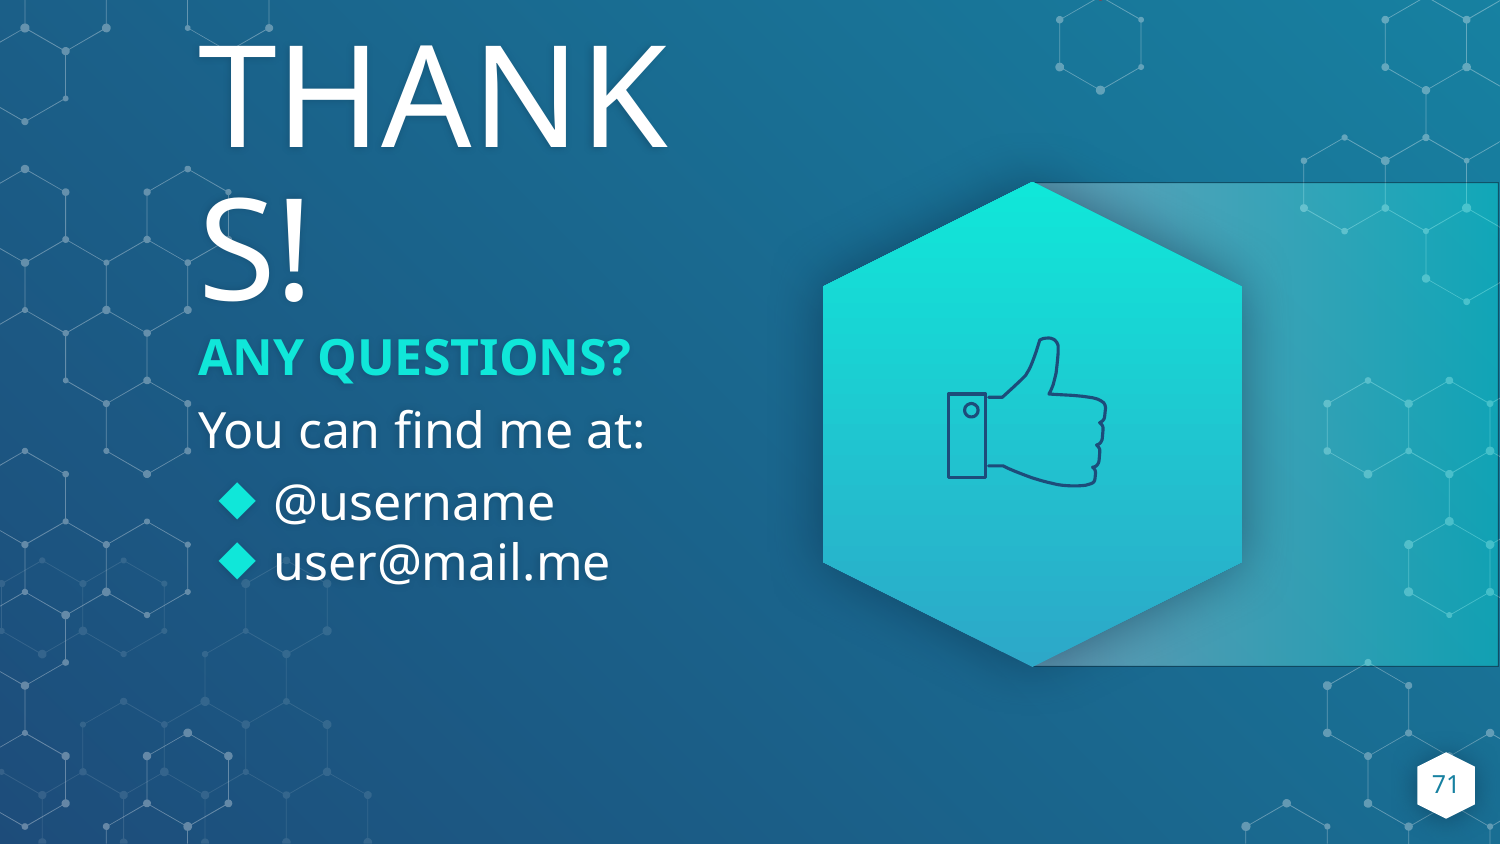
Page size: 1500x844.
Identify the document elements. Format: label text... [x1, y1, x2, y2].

title THANKS! [198, 172, 735, 324]
subtitle ANY QUESTIONS? You can find me at: @username user@mail.me [198, 325, 735, 672]
slide_number 71 [1417, 752, 1475, 819]
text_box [948, 337, 1106, 487]
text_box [822, 181, 1499, 668]
